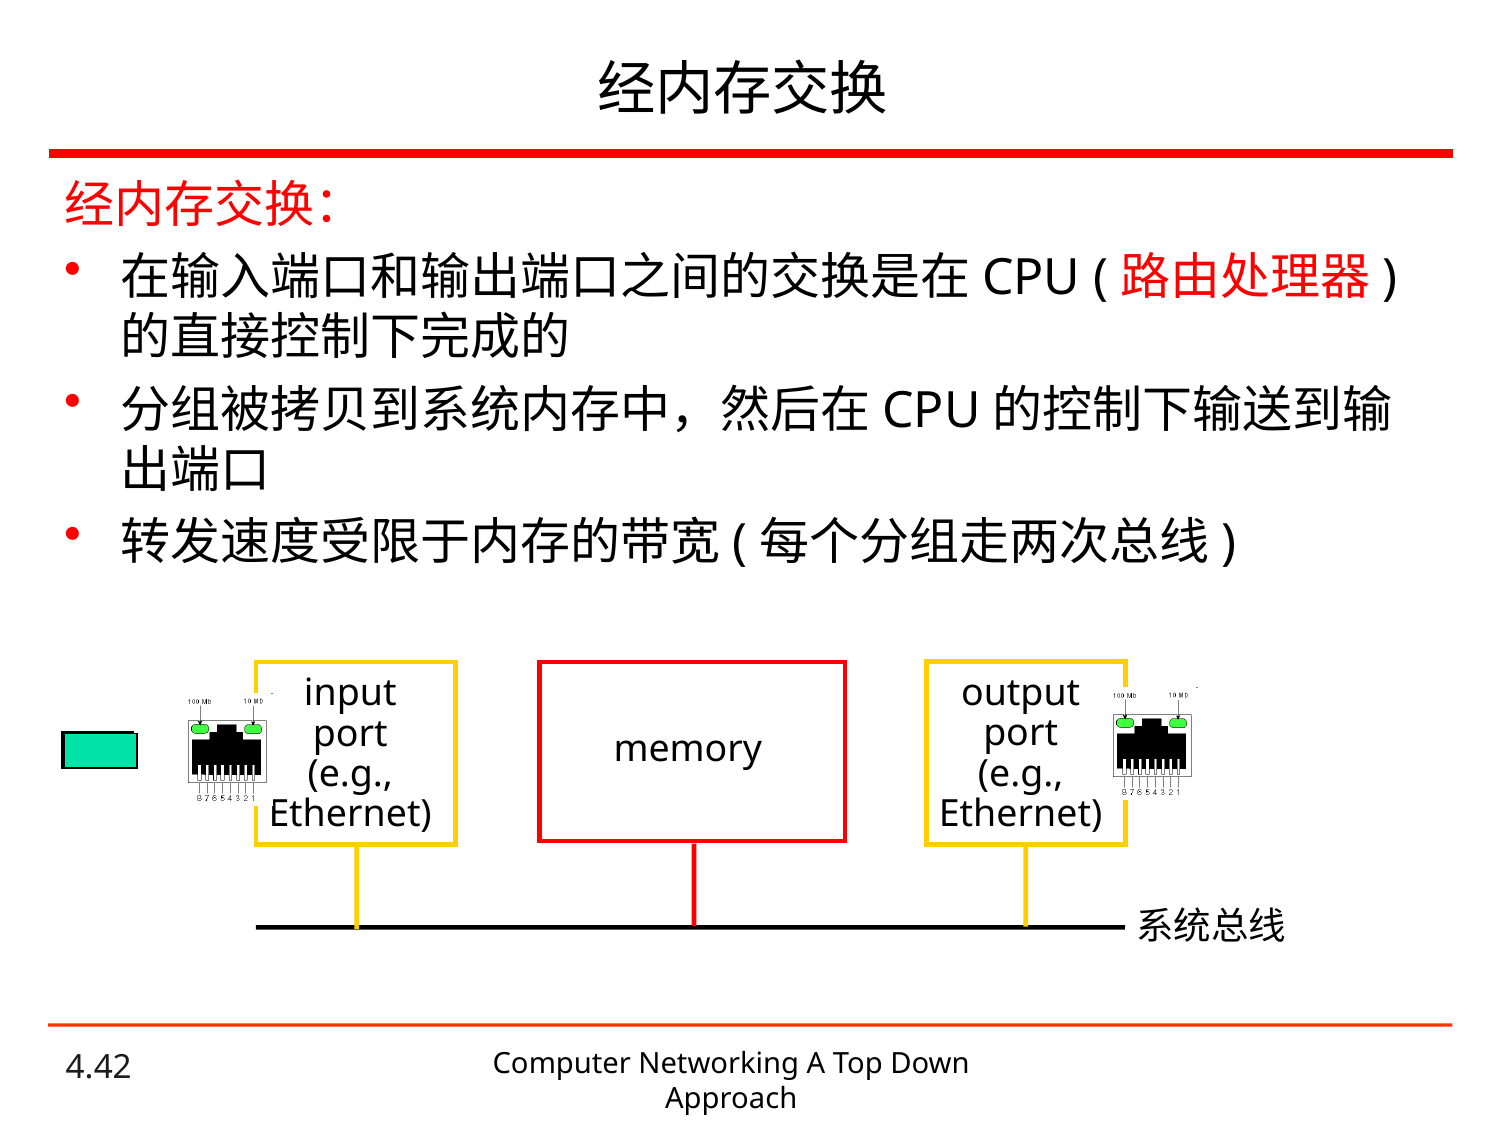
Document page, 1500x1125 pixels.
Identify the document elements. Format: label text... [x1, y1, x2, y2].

list 经内存交换： 在输入端口和输出端口之间的交换是在CPU (路由处理器)的直接控制下完成的 分组被拷贝到系统内存中，然后在CPU的控制下输送到输出端口 转发速度受限于内存的带宽(每个分组走两次总线) [48, 164, 1449, 602]
title 经内存交换 [48, 33, 1437, 139]
text_box [61, 731, 134, 769]
picture [1109, 686, 1198, 800]
picture [184, 692, 273, 806]
text_box [64, 733, 138, 769]
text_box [255, 661, 1303, 956]
